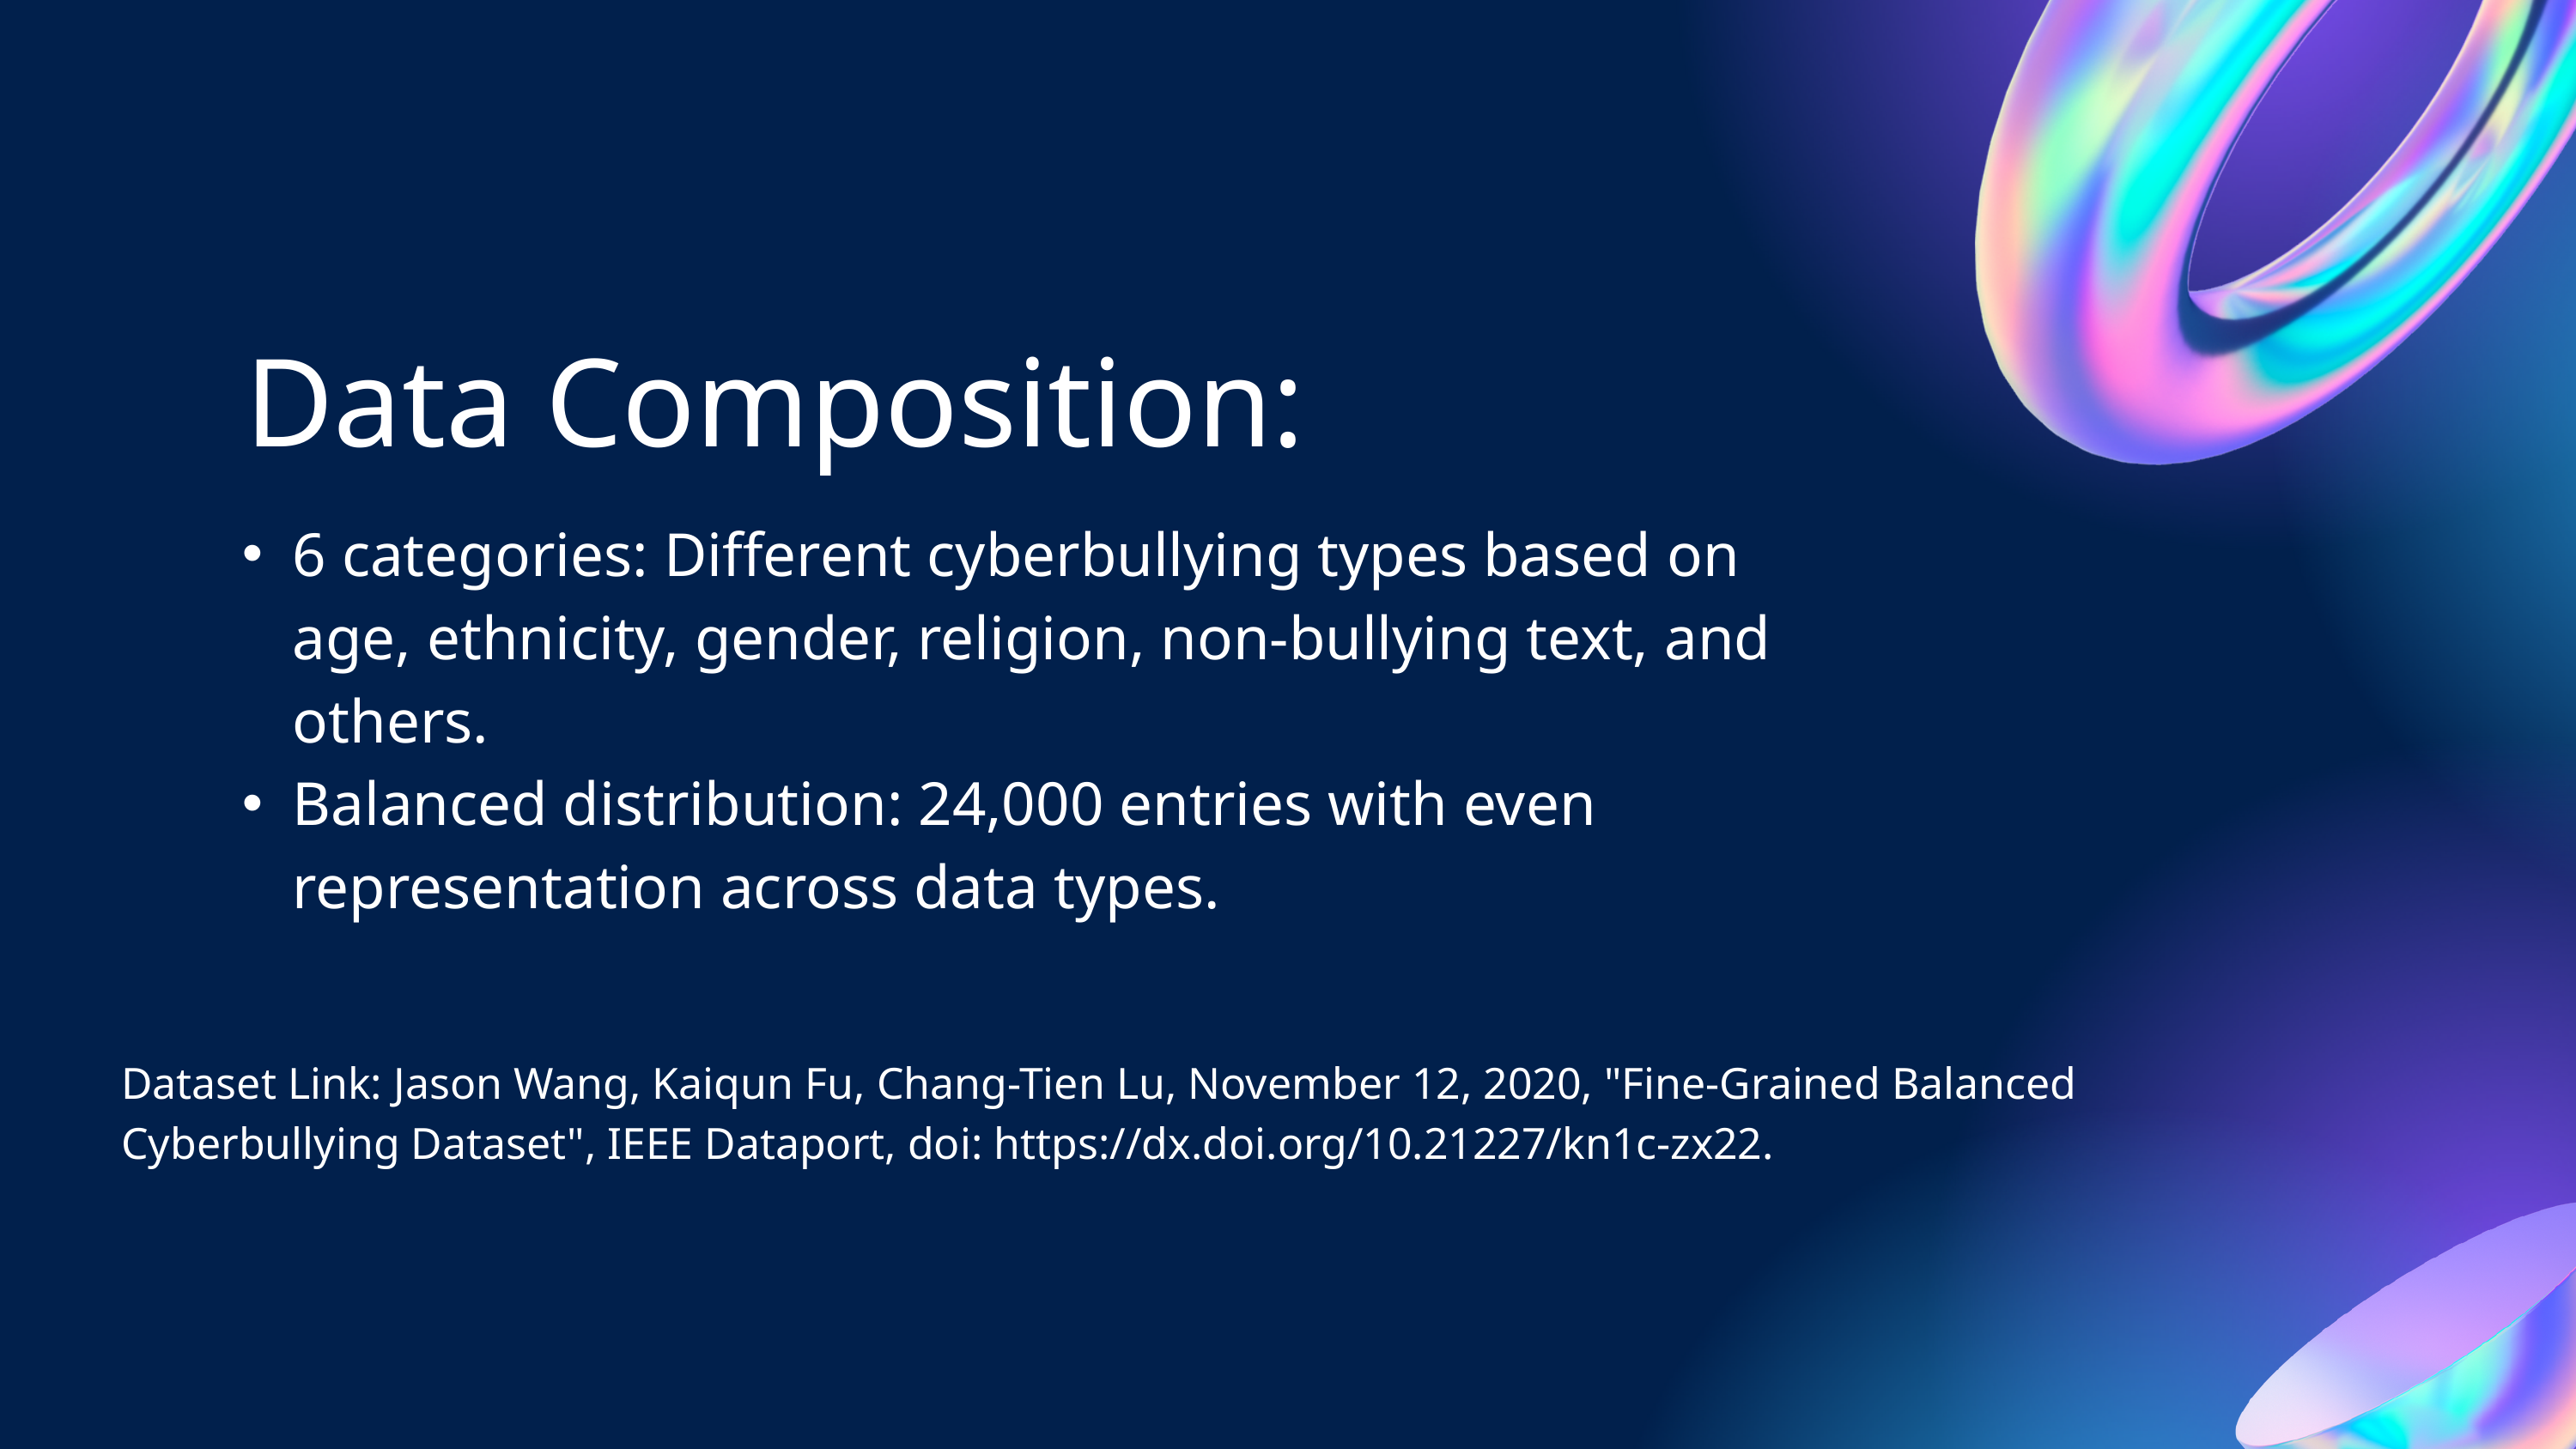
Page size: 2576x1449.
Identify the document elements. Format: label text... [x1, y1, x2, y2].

text_box [2235, 1202, 2576, 1449]
text_box [1866, 676, 2576, 1052]
text_box [1974, 0, 2576, 466]
text_box [1616, 0, 2214, 611]
text_box [1534, 1052, 2576, 1449]
text_box 6 categories: Different cyberbullying types based on age, ethnicity, gender, religion, non-bullying text, and others. Balanced distribution: 24,000 entries with even representation across data types. [191, 505, 1867, 921]
text_box [2214, 466, 2576, 676]
text_box Data Composition: [245, 300, 1822, 471]
text_box Dataset Link: Jason Wang, Kaiqun Fu, Chang-Tien Lu, November 12, 2020, "Fine-Grained Balanced Cyberbullying Dataset", IEEE Dataport, doi: https://dx.doi.org/10.21227/kn1c-zx22. [121, 1047, 2251, 1168]
